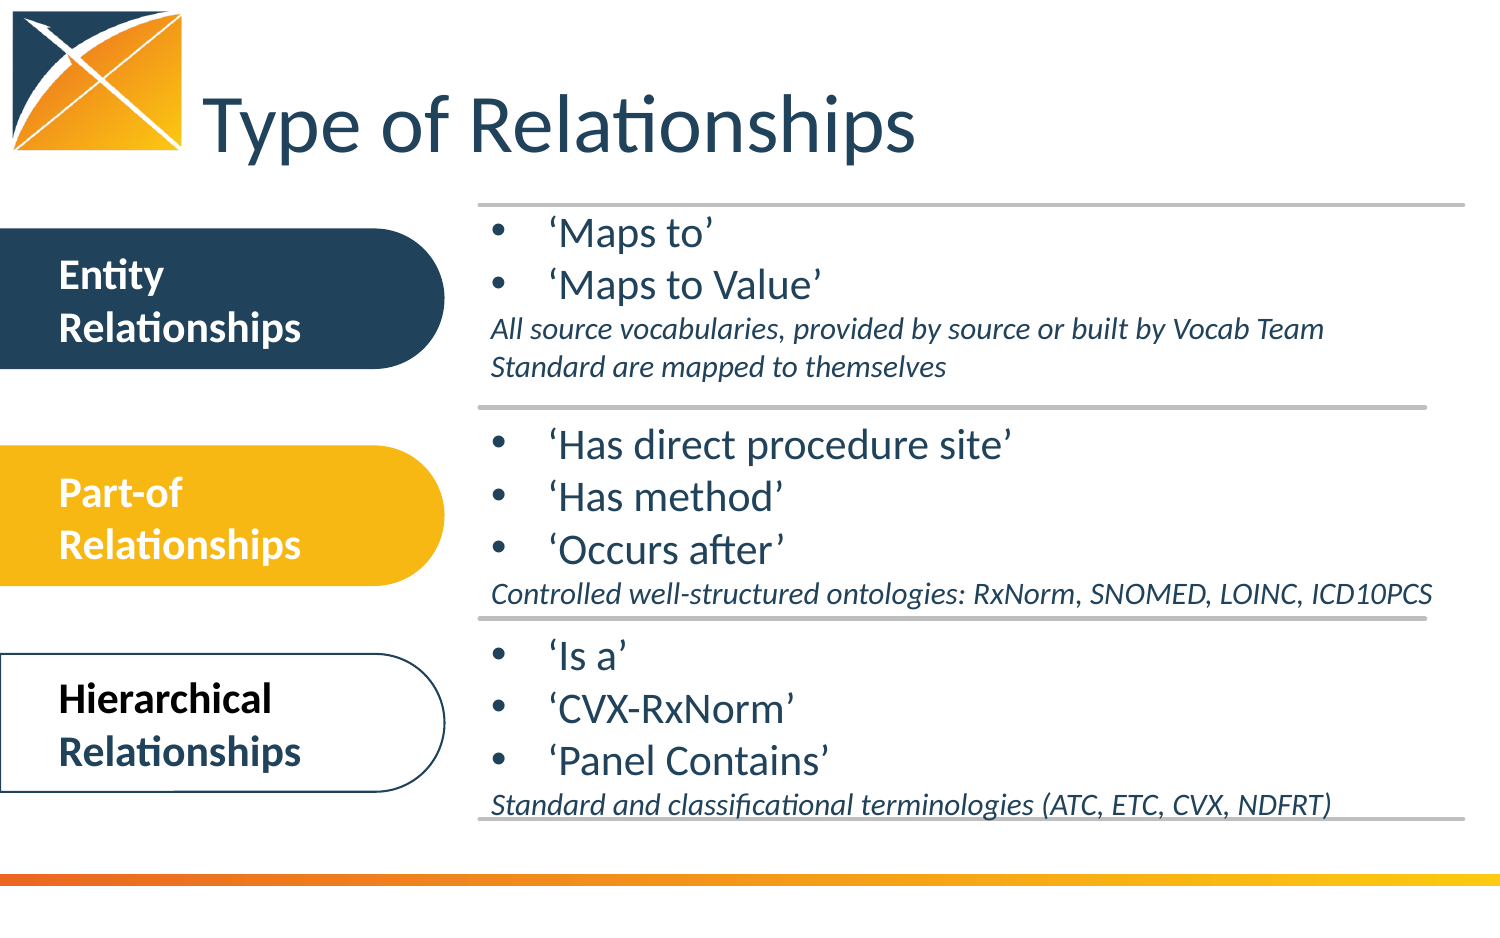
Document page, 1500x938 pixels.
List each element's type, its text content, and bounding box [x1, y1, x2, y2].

text_box Part-of Relationships [47, 457, 365, 574]
text_box Hierarchical Relationships [47, 664, 365, 781]
text_box ‘Maps to’ ‘Maps to Value’ All source vocabularies, provided by source or built by Vocab Team Standard are mapped to themselves [479, 197, 1469, 389]
text_box [0, 228, 445, 370]
text_box Entity Relationships [47, 240, 365, 357]
text_box [0, 653, 445, 792]
text_box [0, 445, 445, 587]
text_box ‘Is a’ ‘CVX-RxNorm’ ‘Panel Contains’ Standard and classificational terminologies (ATC, ETC, CVX, NDFRT) [479, 621, 1450, 818]
text_box ‘Has direct procedure site’ ‘Has method’ ‘Occurs after’ Controlled well-structured ontologies: RxNorm, SNOMED, LOINC, ICD10PCS [479, 409, 1450, 616]
title Type of Relationships [187, 65, 1425, 169]
picture [0, 0, 206, 167]
